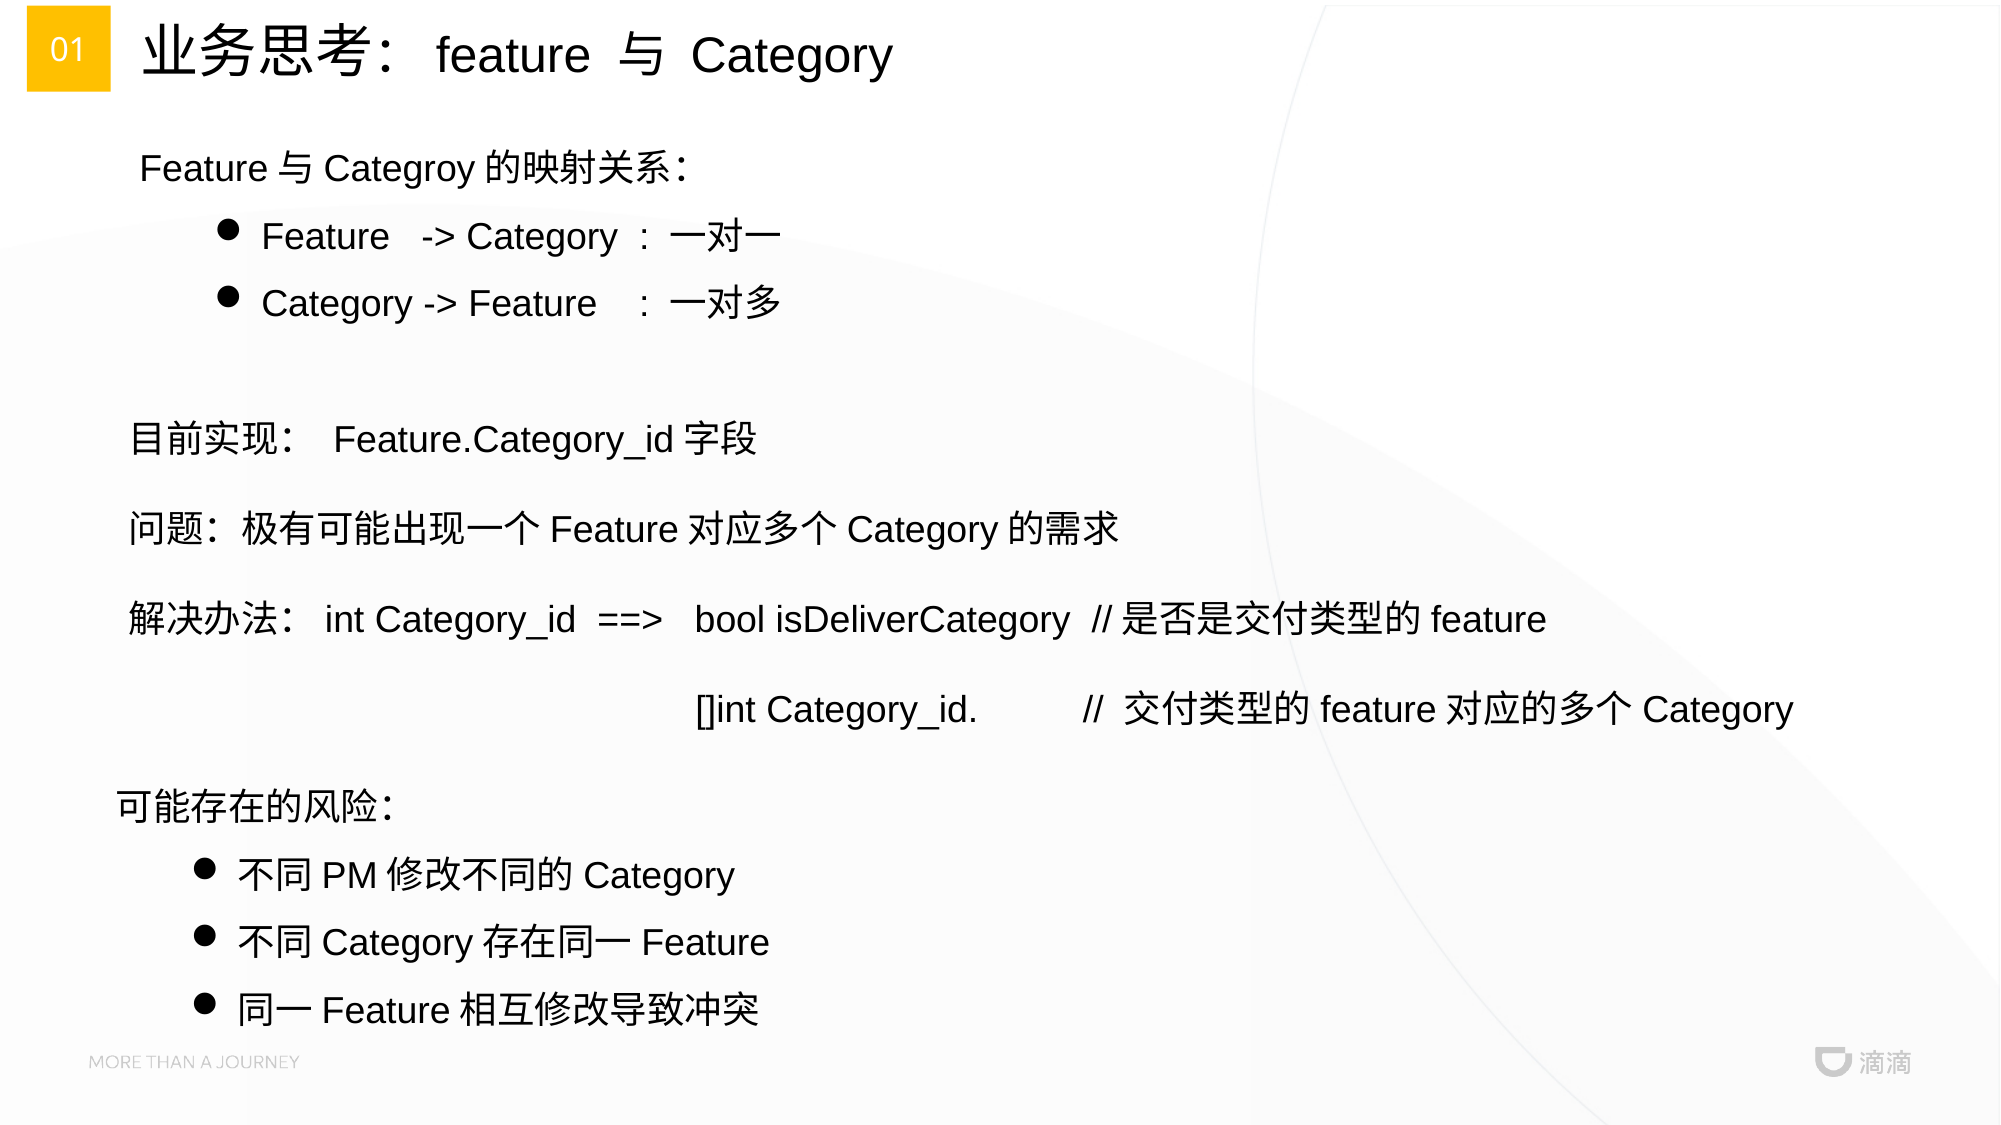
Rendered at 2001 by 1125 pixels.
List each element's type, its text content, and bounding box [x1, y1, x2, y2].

text_box 可能存在的风险： 不同PM修改不同的Category 不同Category存在同一Feature 同一Feature相互修改导致冲突 [100, 753, 786, 1039]
text_box 目前实现： Feature.Category_id字段 问题：极有可能出现一个Feature对应多个Category的需求 解决办法：int Category_id ==> bool isDeliverCategory //是否是交付类型的feature []int Category_id. // 交付类型的feature对应的多个Category [113, 362, 1809, 738]
picture [0, 5, 2000, 1125]
list 01 [26, 5, 111, 92]
text_box Feature与Categroy的映射关系： Feature -> Category : 一对一 Category -> Feature : 一对多 [124, 114, 797, 332]
title 业务思考：feature 与 Category [125, 14, 1441, 84]
